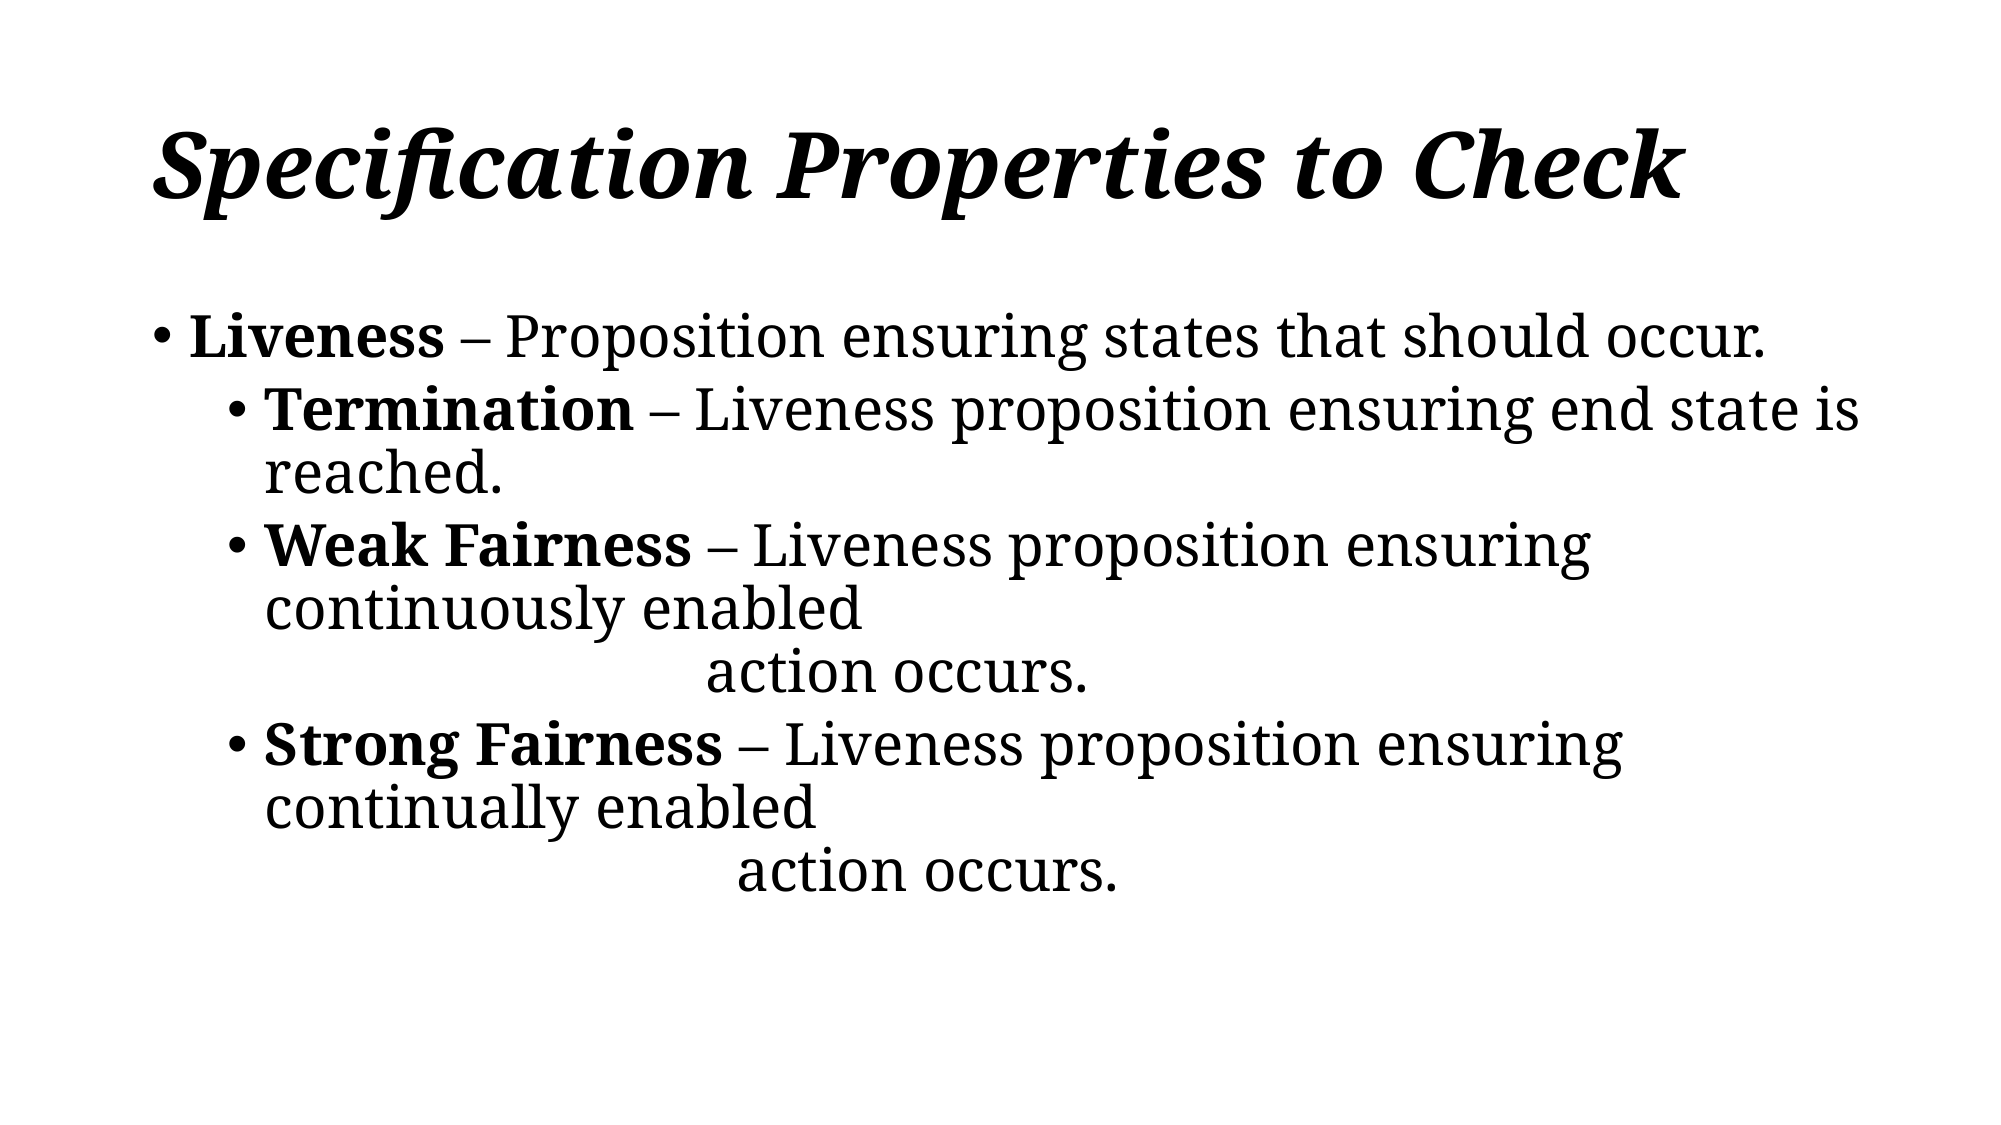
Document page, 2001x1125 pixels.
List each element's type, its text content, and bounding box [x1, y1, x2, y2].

list Liveness – Proposition ensuring states that should occur. Termination – Liveness proposition ensuring end state is reached. Weak Fairness – Liveness proposition ensuring continuously enabled action occurs. Strong Fairness – Liveness proposition ensuring continually enabled action occurs. [137, 299, 1946, 1125]
title Specification Properties to Check [137, 59, 1863, 278]
